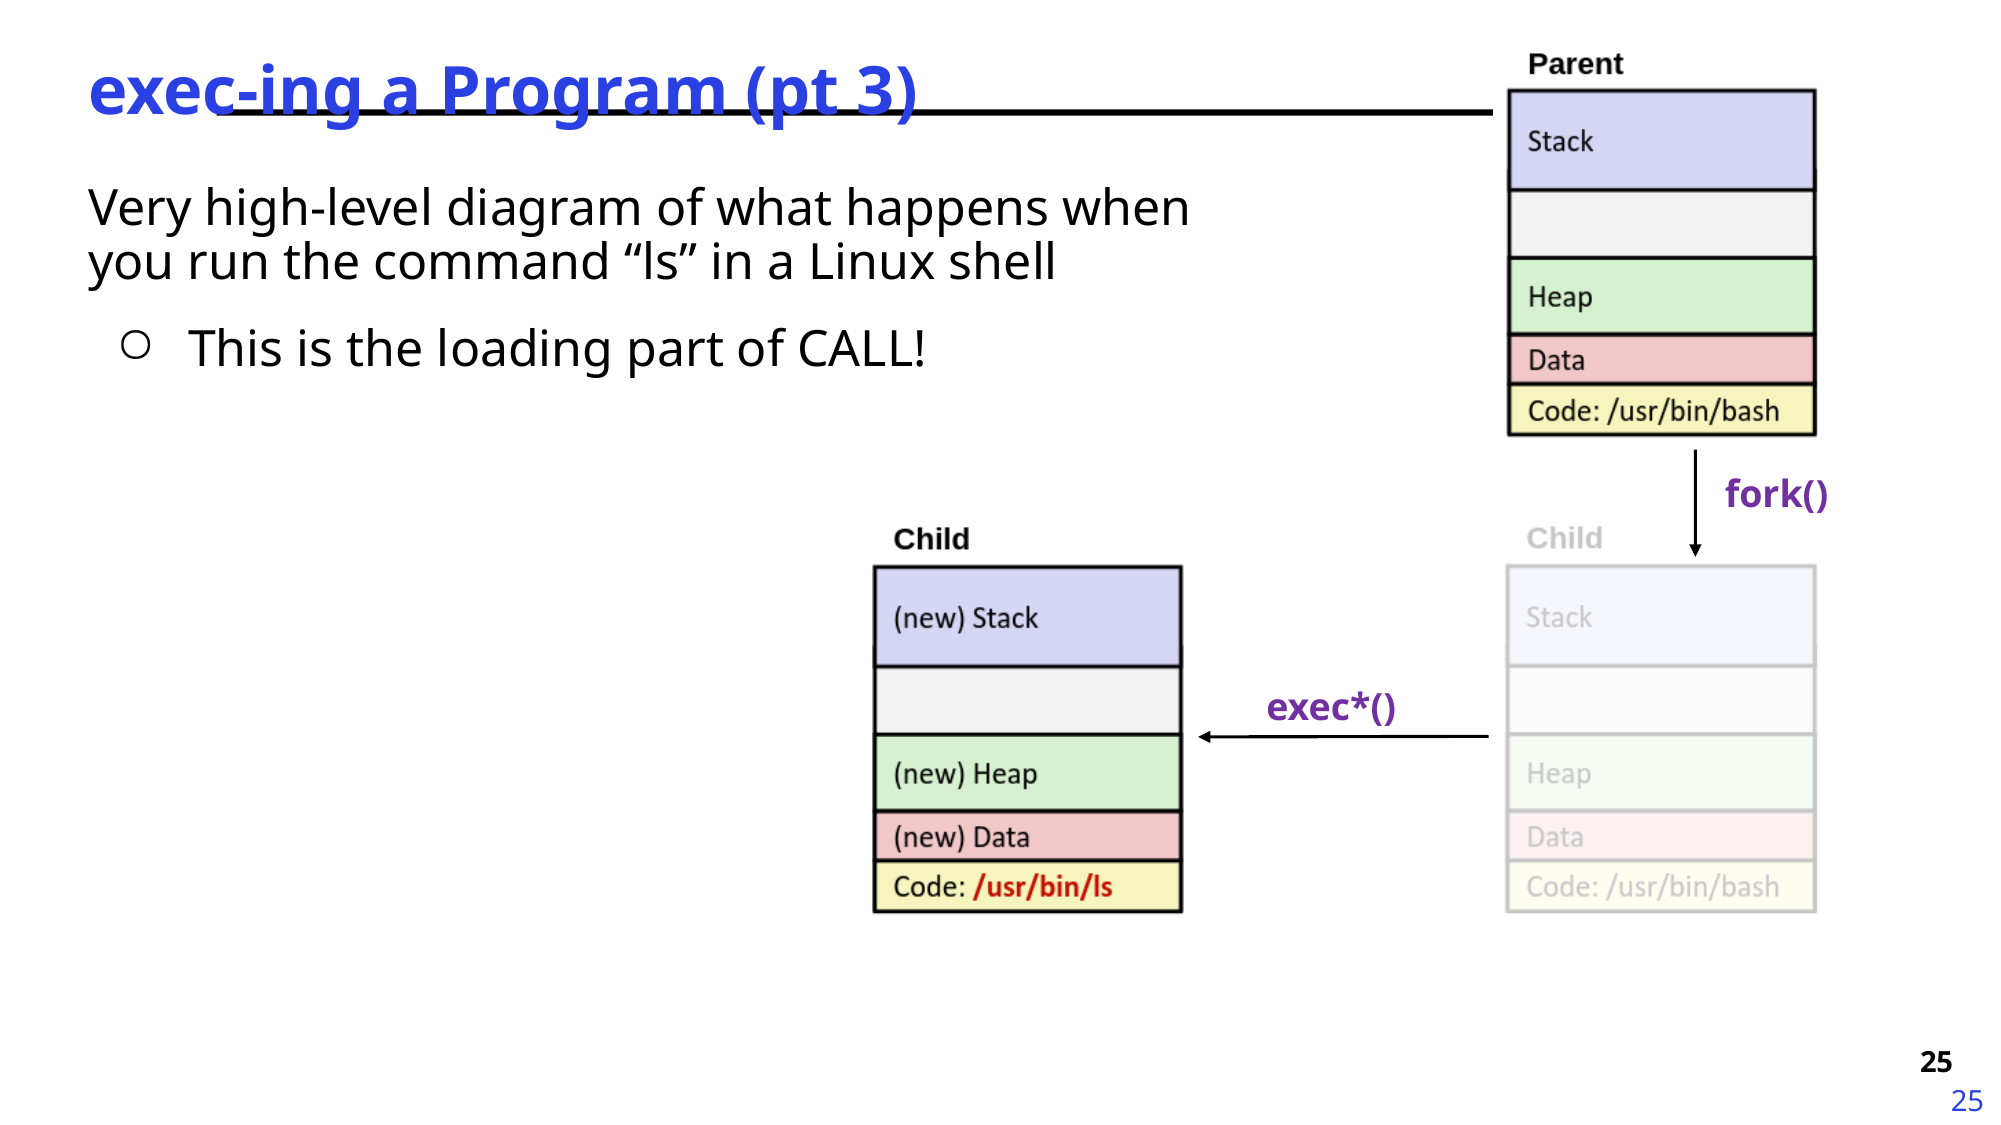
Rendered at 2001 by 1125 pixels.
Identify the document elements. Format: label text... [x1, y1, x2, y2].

picture [1492, 44, 1832, 450]
title exec-ing a Program (pt 3) [68, 37, 1932, 163]
slide_number 25 [1853, 1019, 1974, 1106]
text_box exec*() [1246, 662, 1455, 714]
text_box fork() [1704, 449, 1898, 501]
picture [856, 511, 1192, 924]
list Very high-level diagram of what happens when you run the command “ls” in a Linux shell This is the loading part of CALL! [68, 162, 1281, 550]
picture [1494, 503, 1828, 924]
